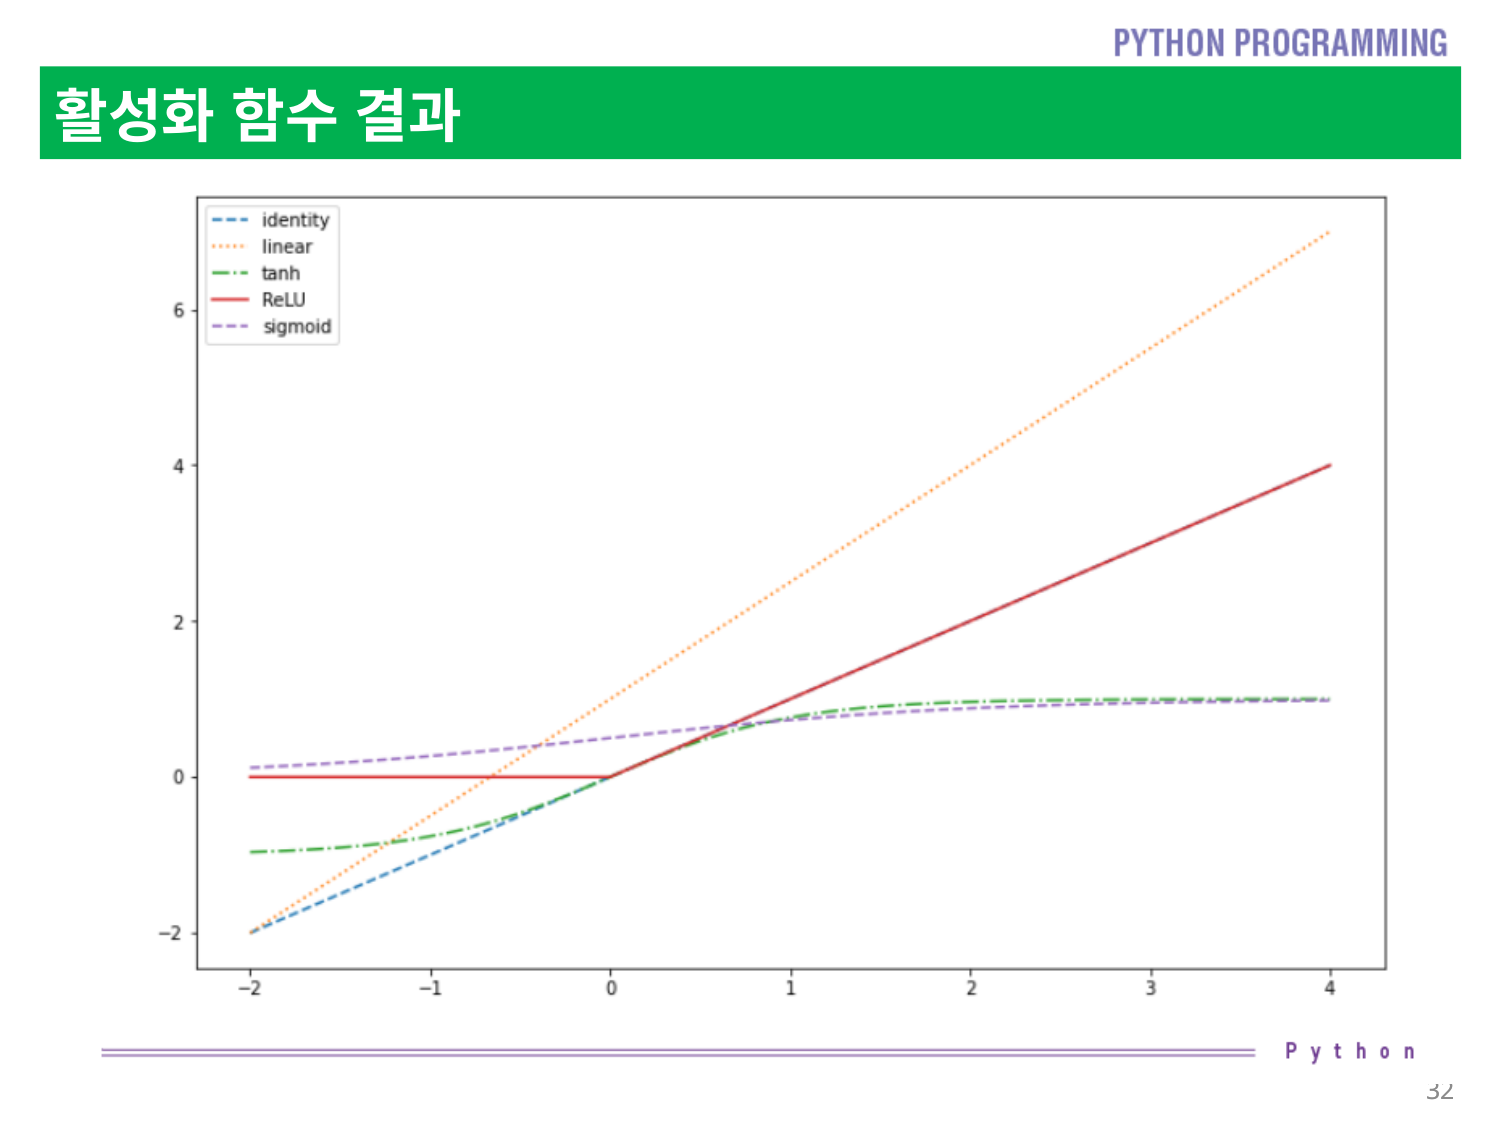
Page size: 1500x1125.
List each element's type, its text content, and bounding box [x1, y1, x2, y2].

picture [18, 1020, 1483, 1084]
picture [1106, 13, 1462, 66]
slide_number 32 [1119, 1071, 1470, 1112]
picture [149, 185, 1400, 1016]
title 활성화 함수 결과 [39, 76, 1444, 152]
